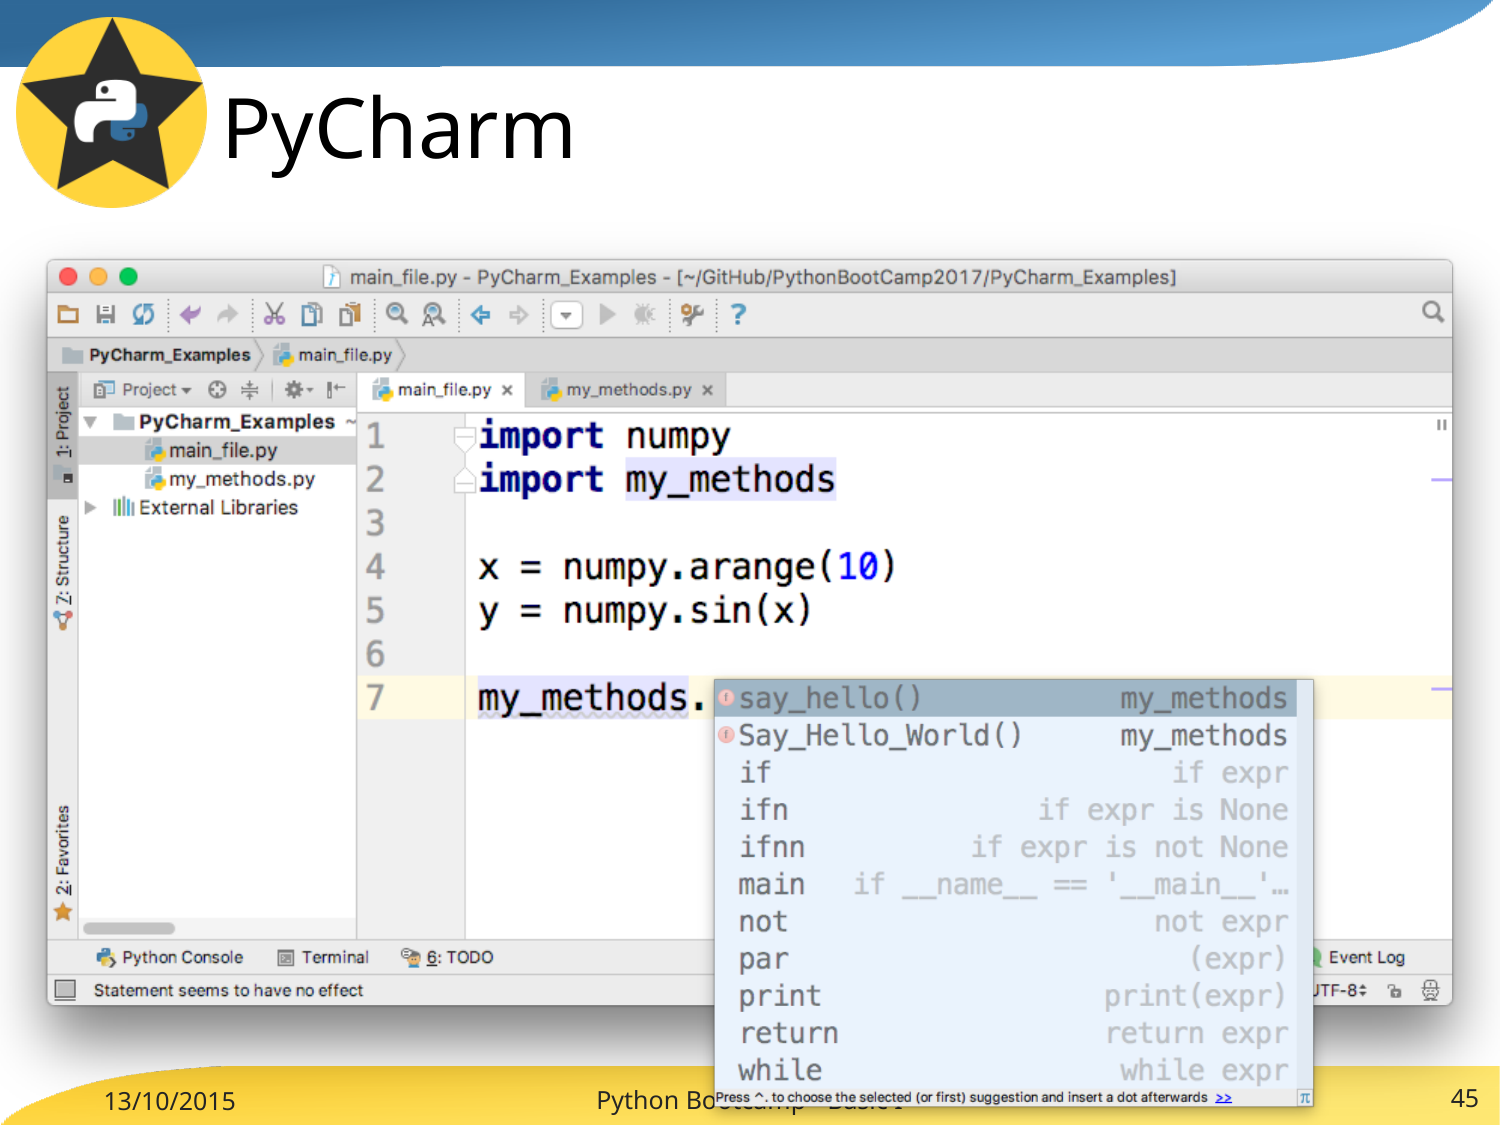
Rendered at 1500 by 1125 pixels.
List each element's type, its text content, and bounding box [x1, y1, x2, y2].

title PyCharm [206, 66, 1425, 185]
picture [0, 211, 1500, 1125]
picture [0, 0, 1500, 208]
